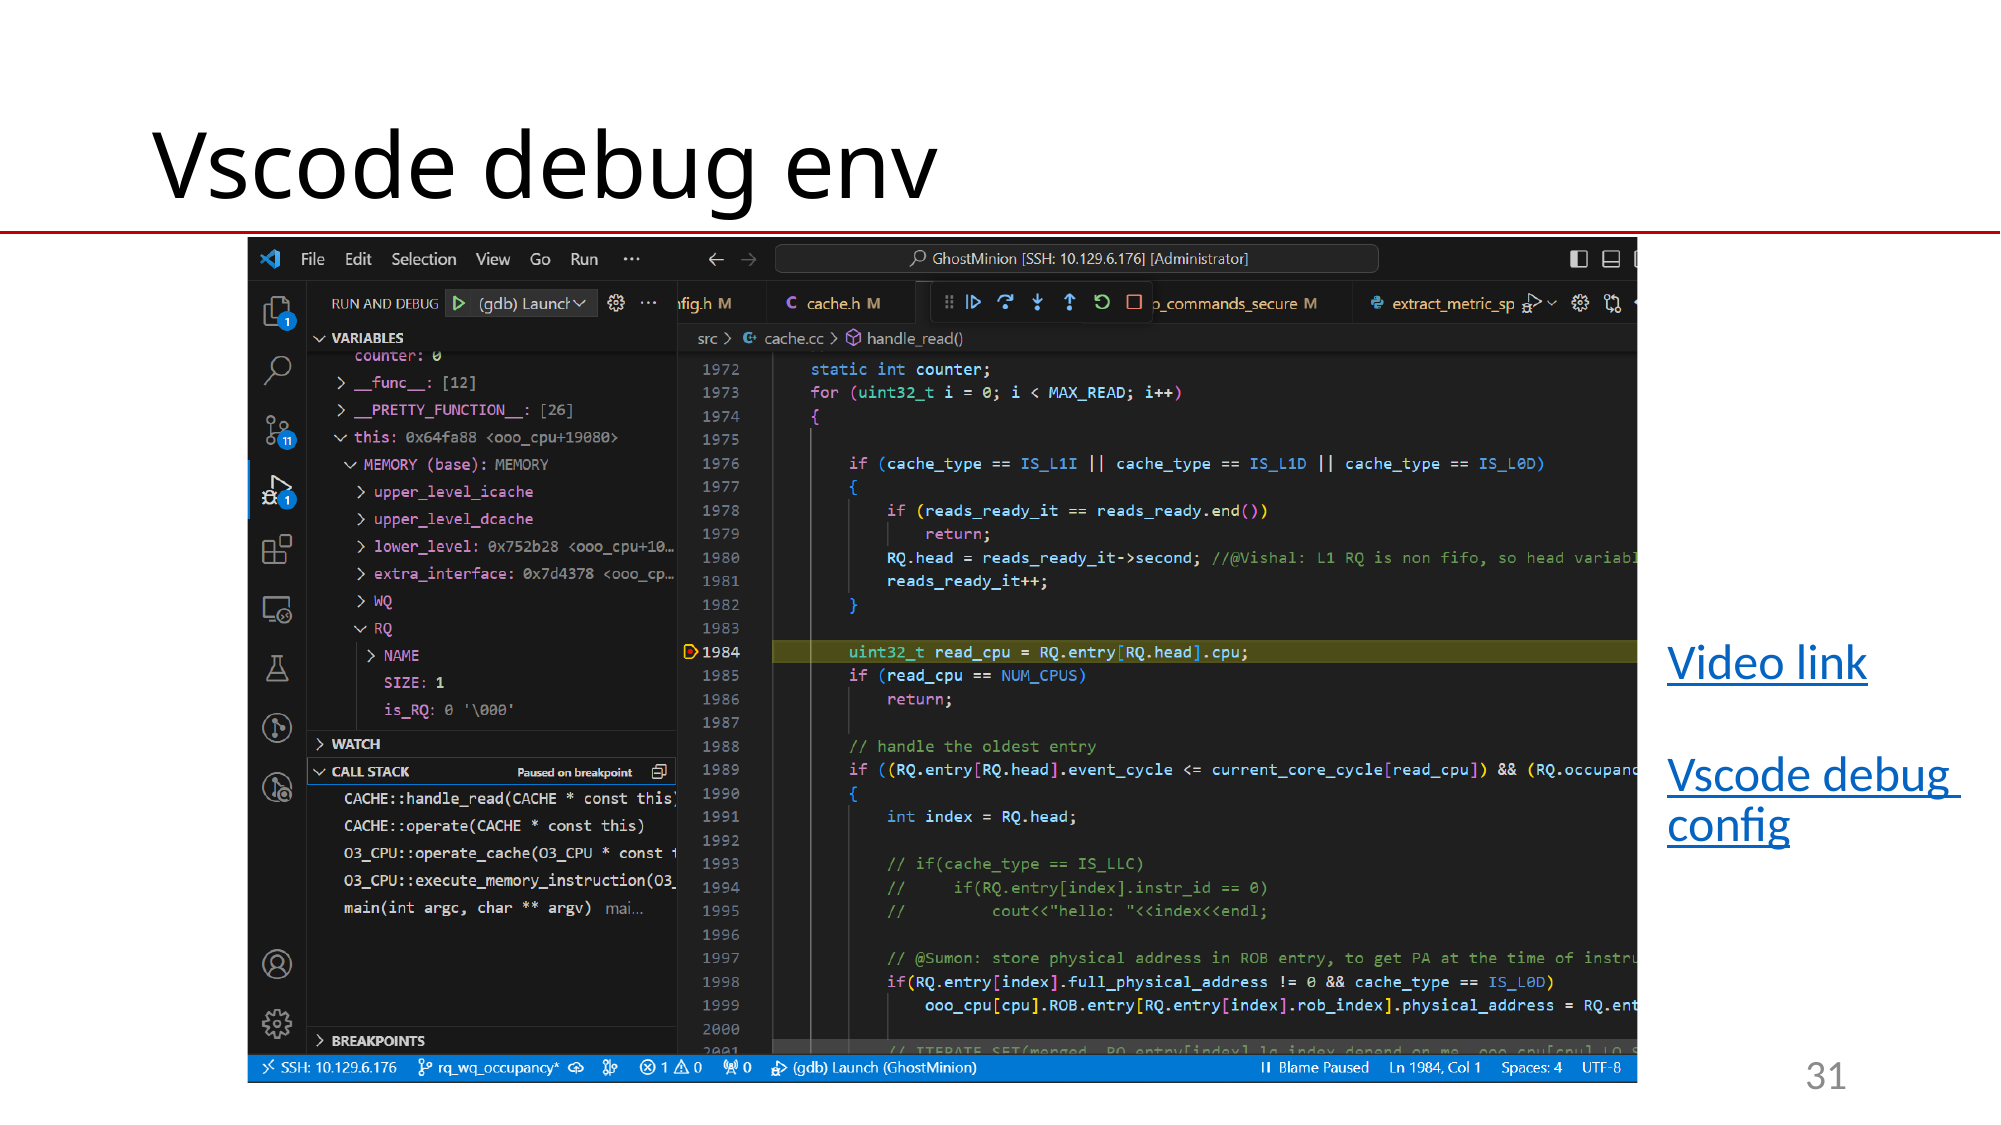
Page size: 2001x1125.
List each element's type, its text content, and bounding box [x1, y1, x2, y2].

picture [247, 237, 1638, 1083]
title Vscode debug env [137, 59, 1863, 278]
slide_number 31 [1412, 1042, 1863, 1103]
text_box Video link [1652, 622, 1915, 697]
text_box Vscode debug config [1652, 733, 1980, 809]
